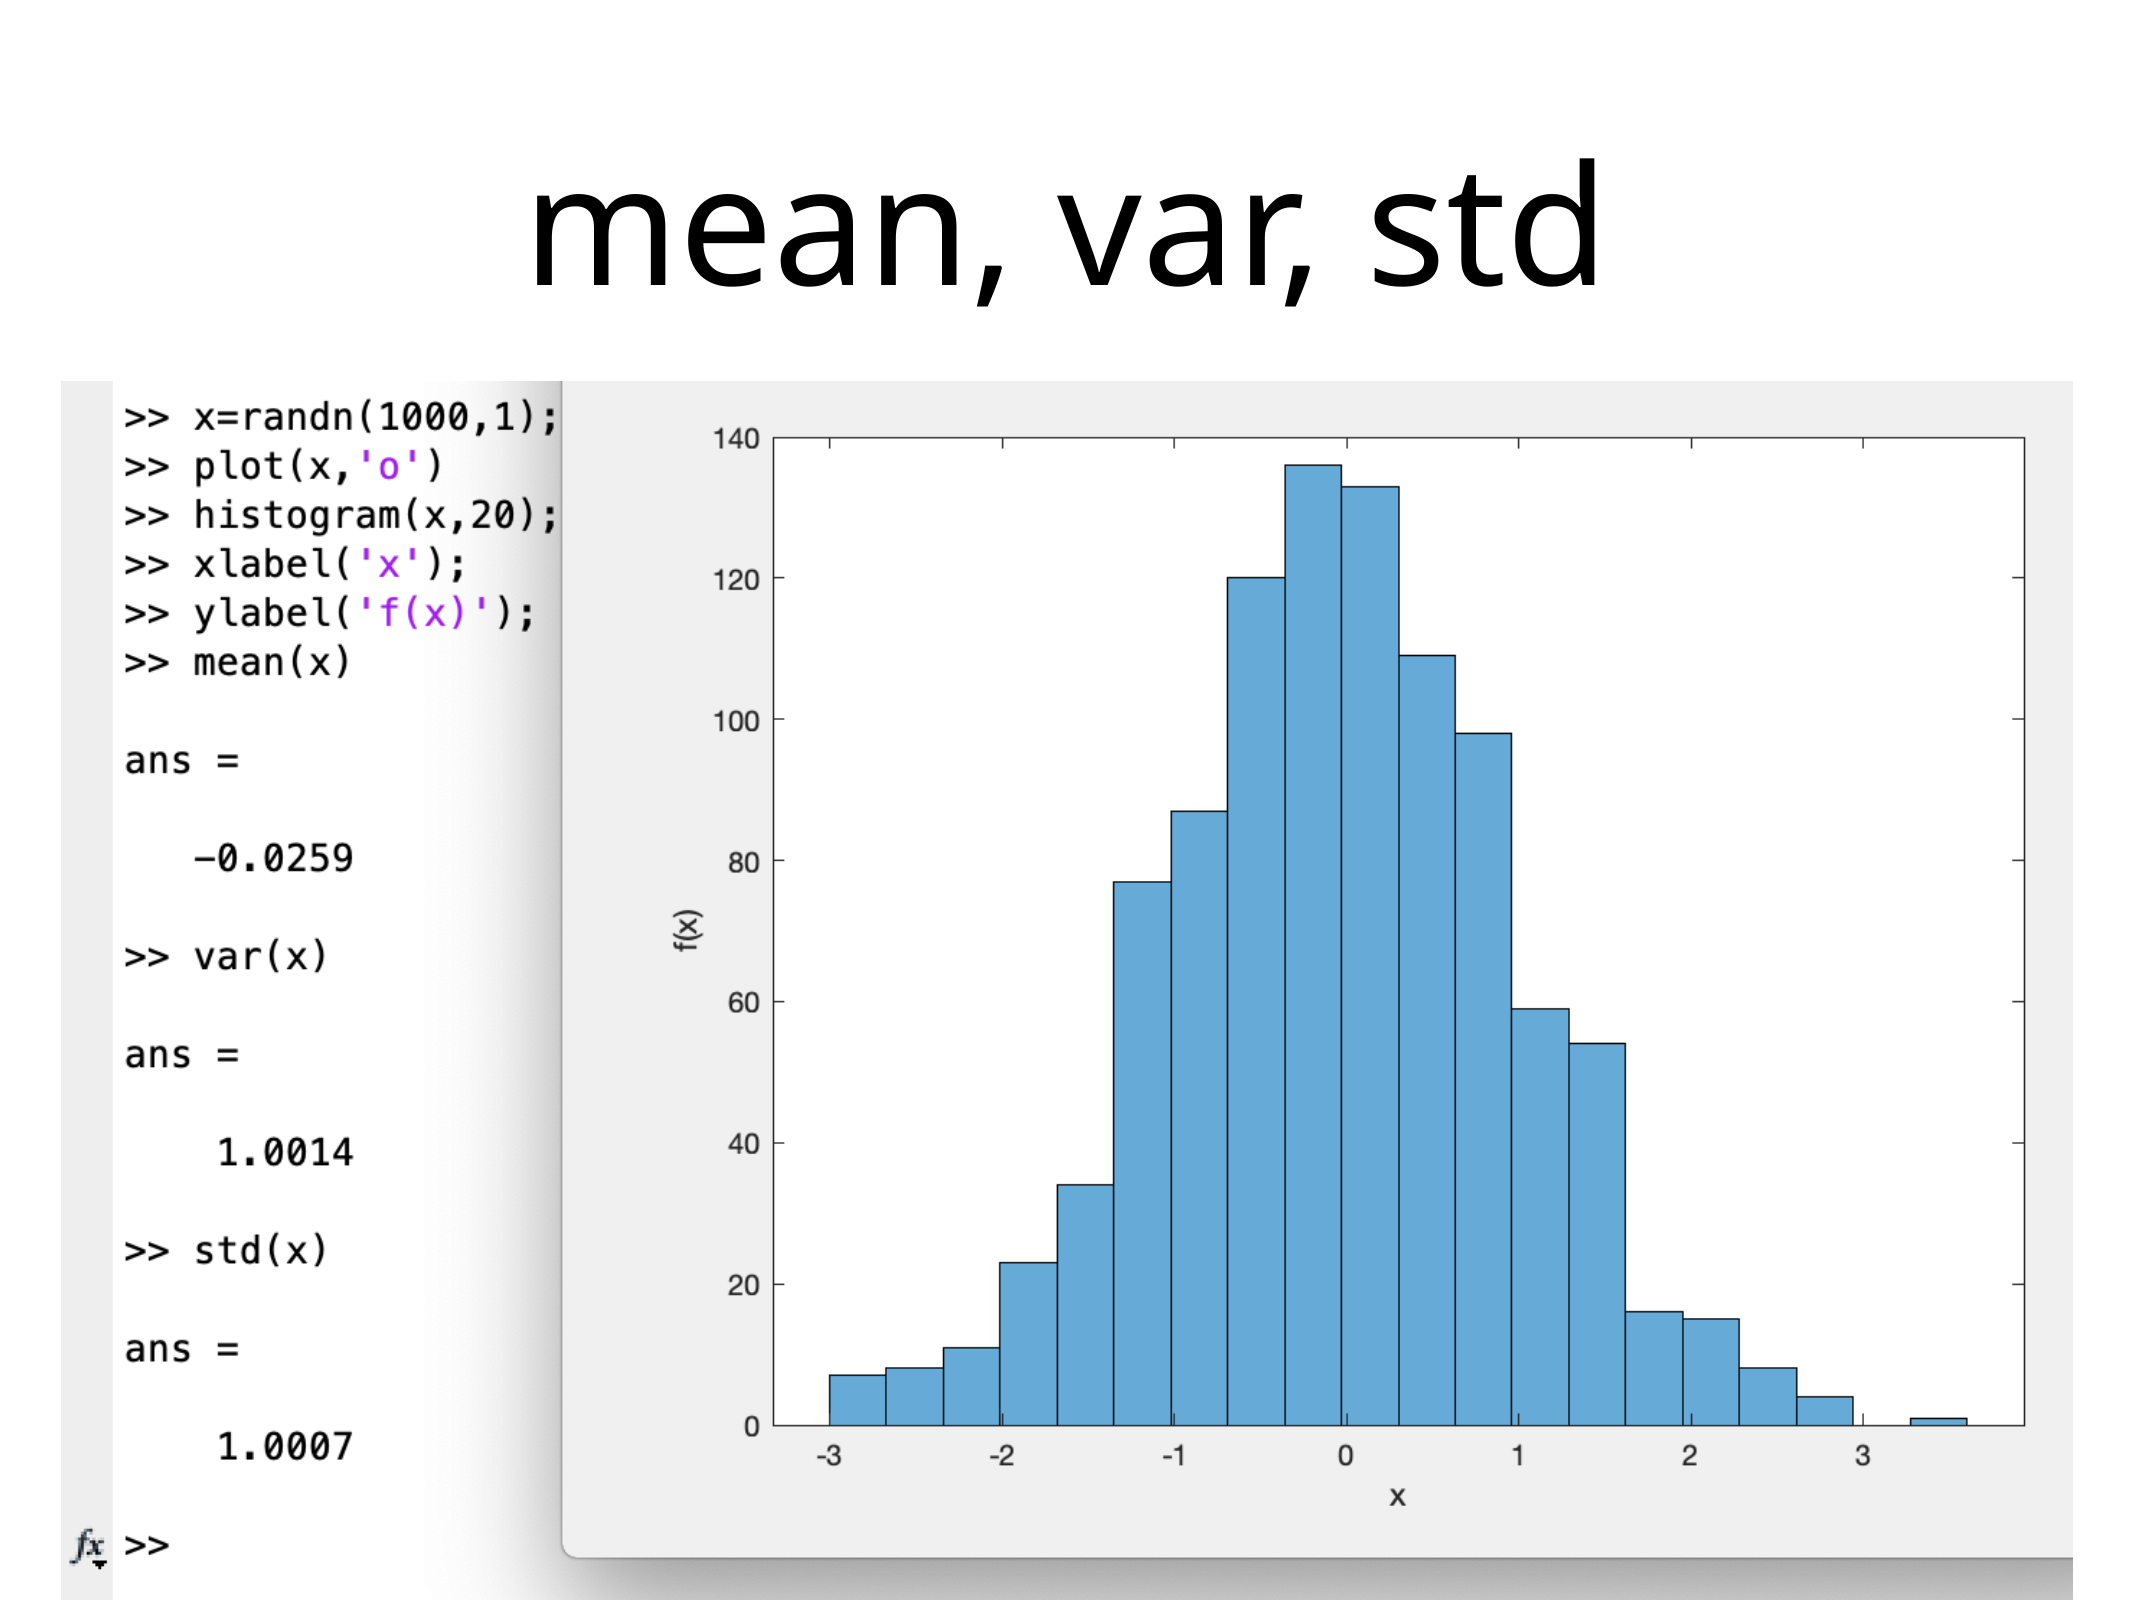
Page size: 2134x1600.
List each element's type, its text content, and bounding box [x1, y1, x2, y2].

picture [60, 381, 2073, 1600]
title mean, var, std [155, 41, 1978, 381]
